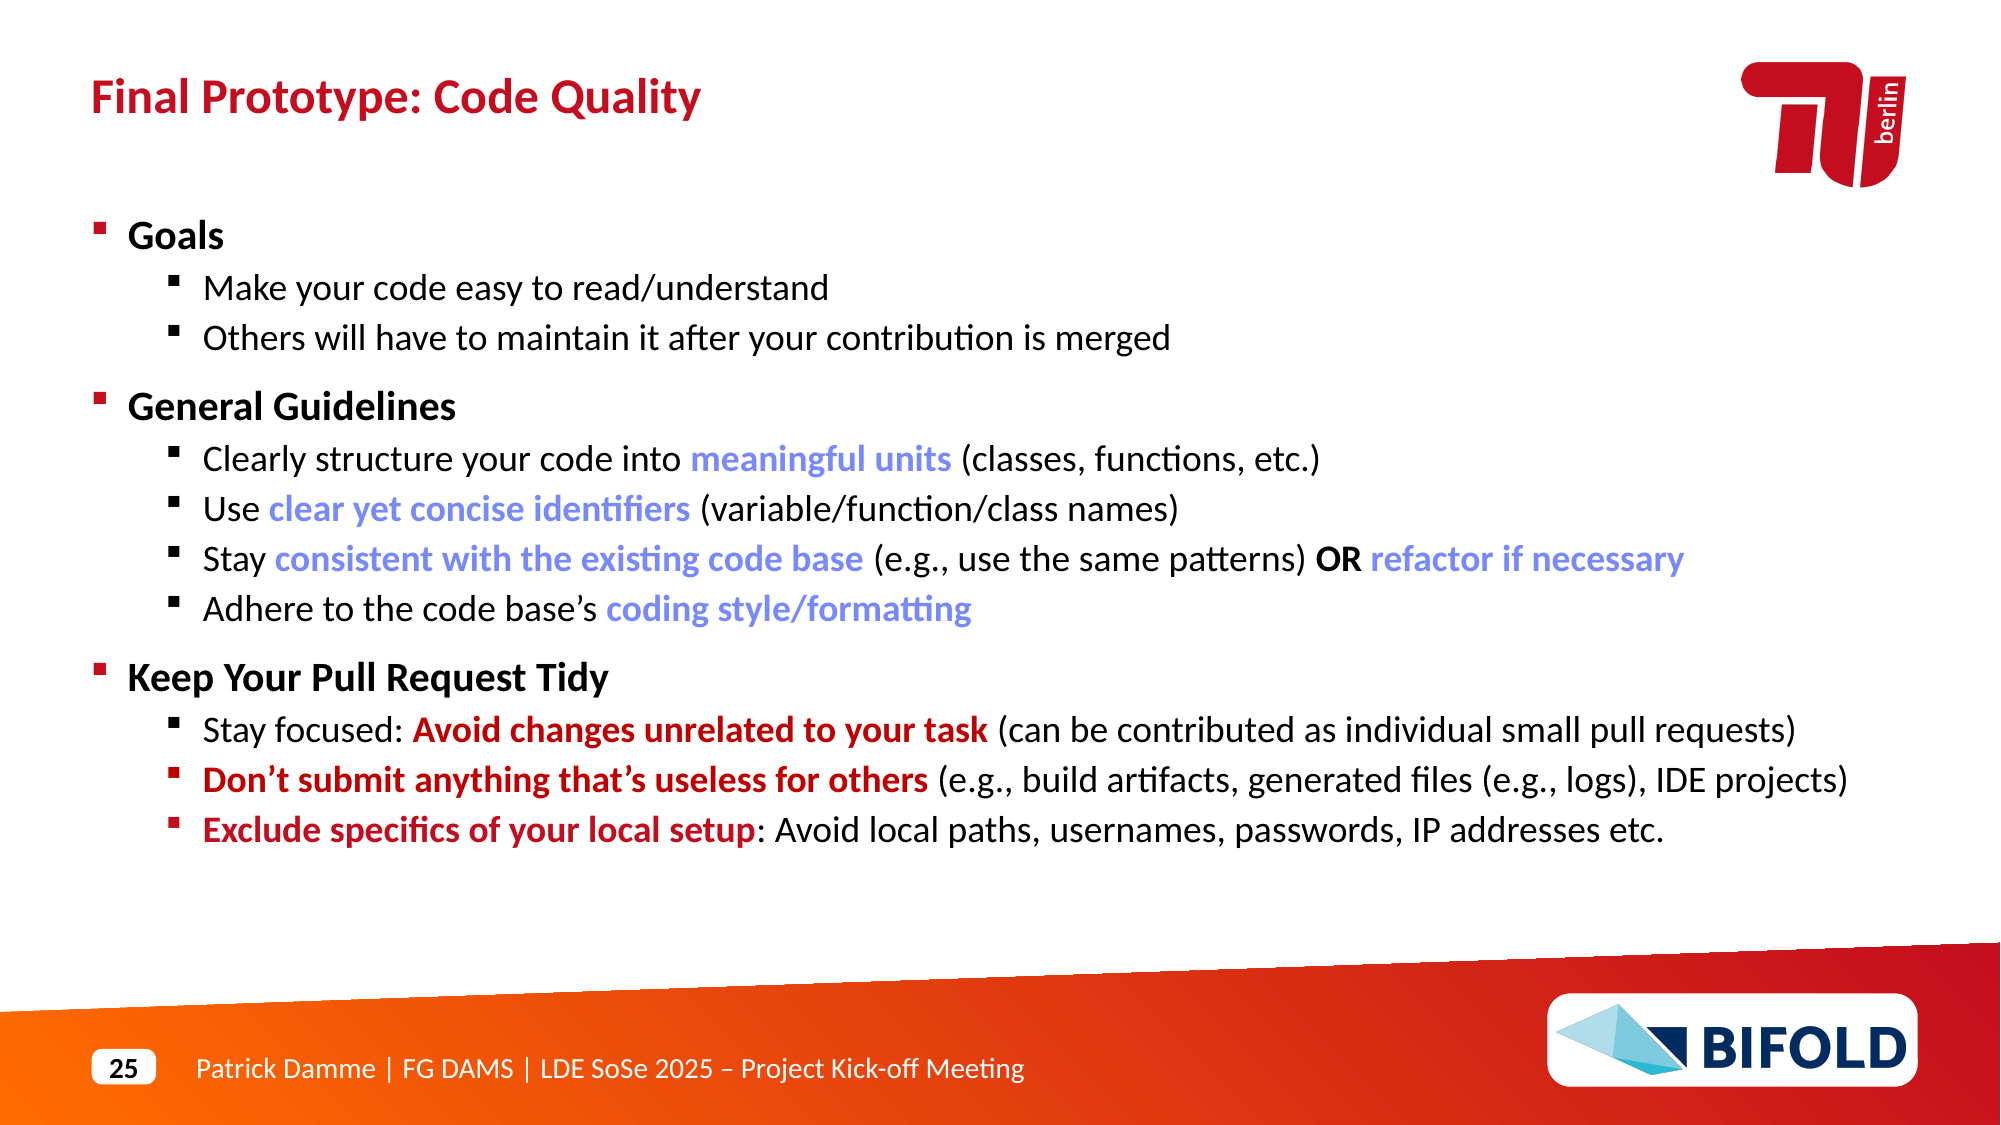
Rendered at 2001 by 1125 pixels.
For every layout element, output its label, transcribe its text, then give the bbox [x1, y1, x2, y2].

list Goals Make your code easy to read/understand Others will have to maintain it after your contribution is merged General Guidelines Clearly structure your code into meaningful units (classes, functions, etc.) Use clear yet concise identifiers (variable/function/class names) Stay consistent with the existing code base (e.g., use the same patterns) OR refactor if necessary Adhere to the code base’s coding style/formatting Keep Your Pull Request Tidy Stay focused: Avoid changes unrelated to your task (can be contributed as individual small pull requests) Don’t submit anything that’s useless for others (e.g., build artifacts, generated files (e.g., logs), IDE projects) Exclude specifics of your local setup: Avoid local paths, usernames, passwords, IP addresses etc. [90, 208, 1908, 948]
picture [1556, 1004, 1906, 1075]
picture [1741, 62, 1906, 188]
list Final Prototype: Code Quality [91, 65, 1455, 183]
